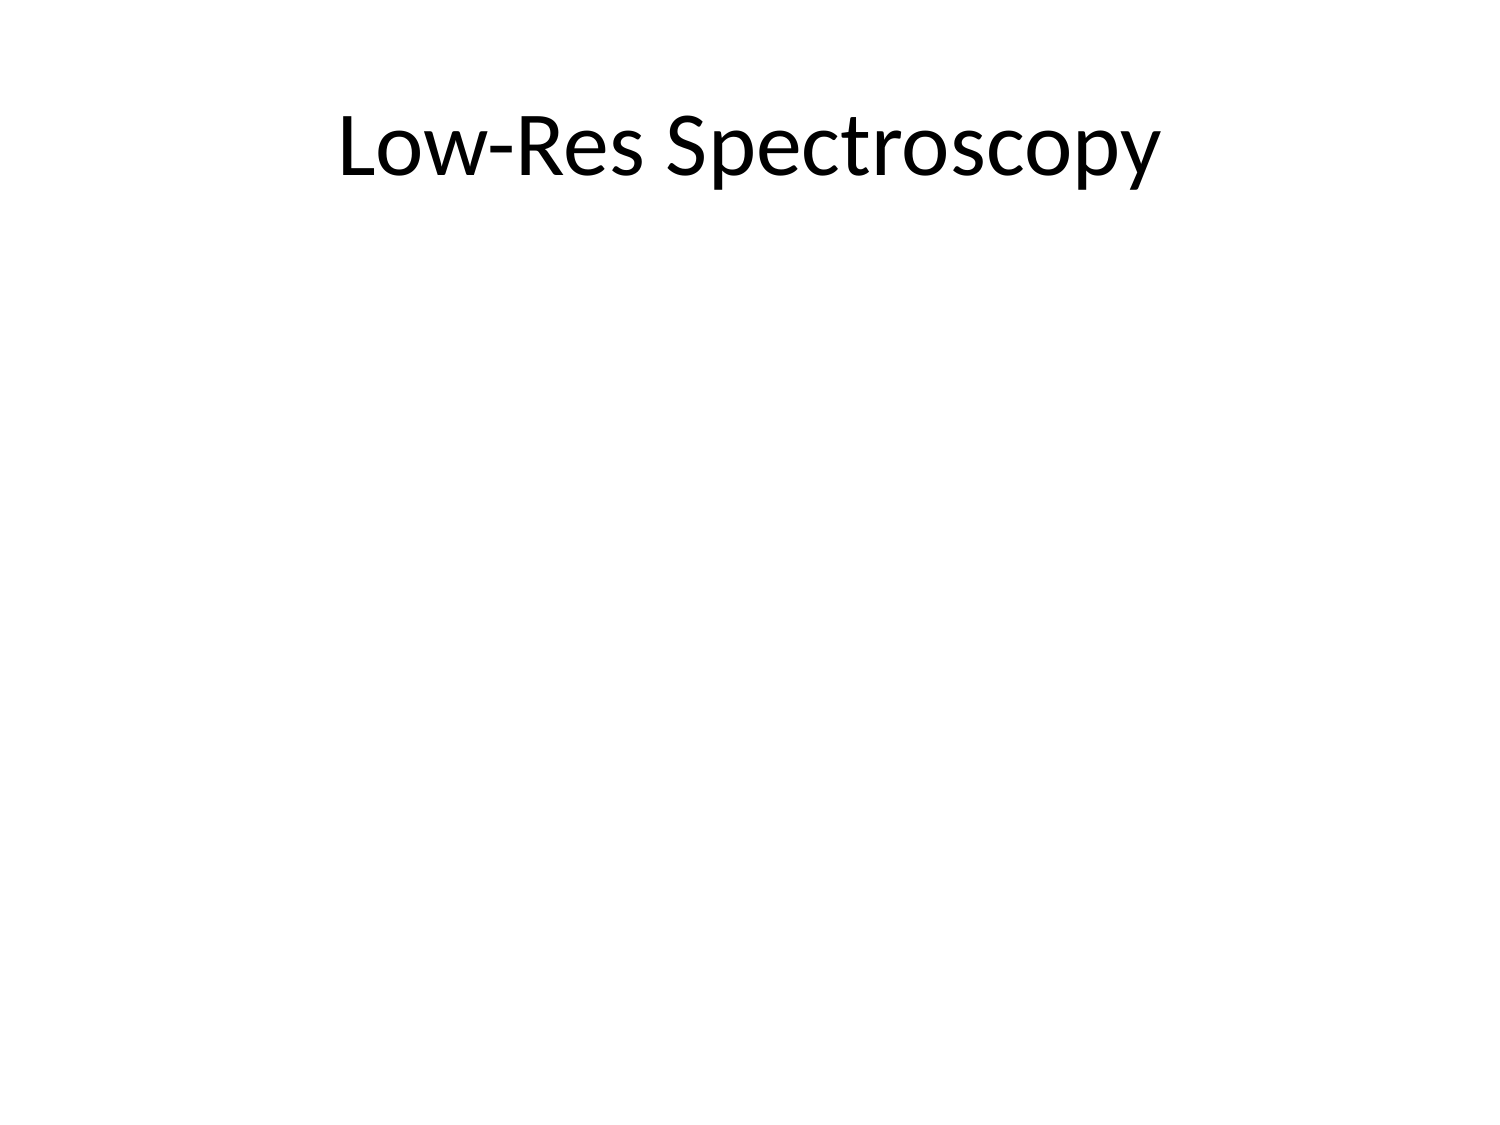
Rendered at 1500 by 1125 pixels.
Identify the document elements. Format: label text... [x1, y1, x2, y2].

title Low-Res Spectroscopy [75, 45, 1425, 233]
